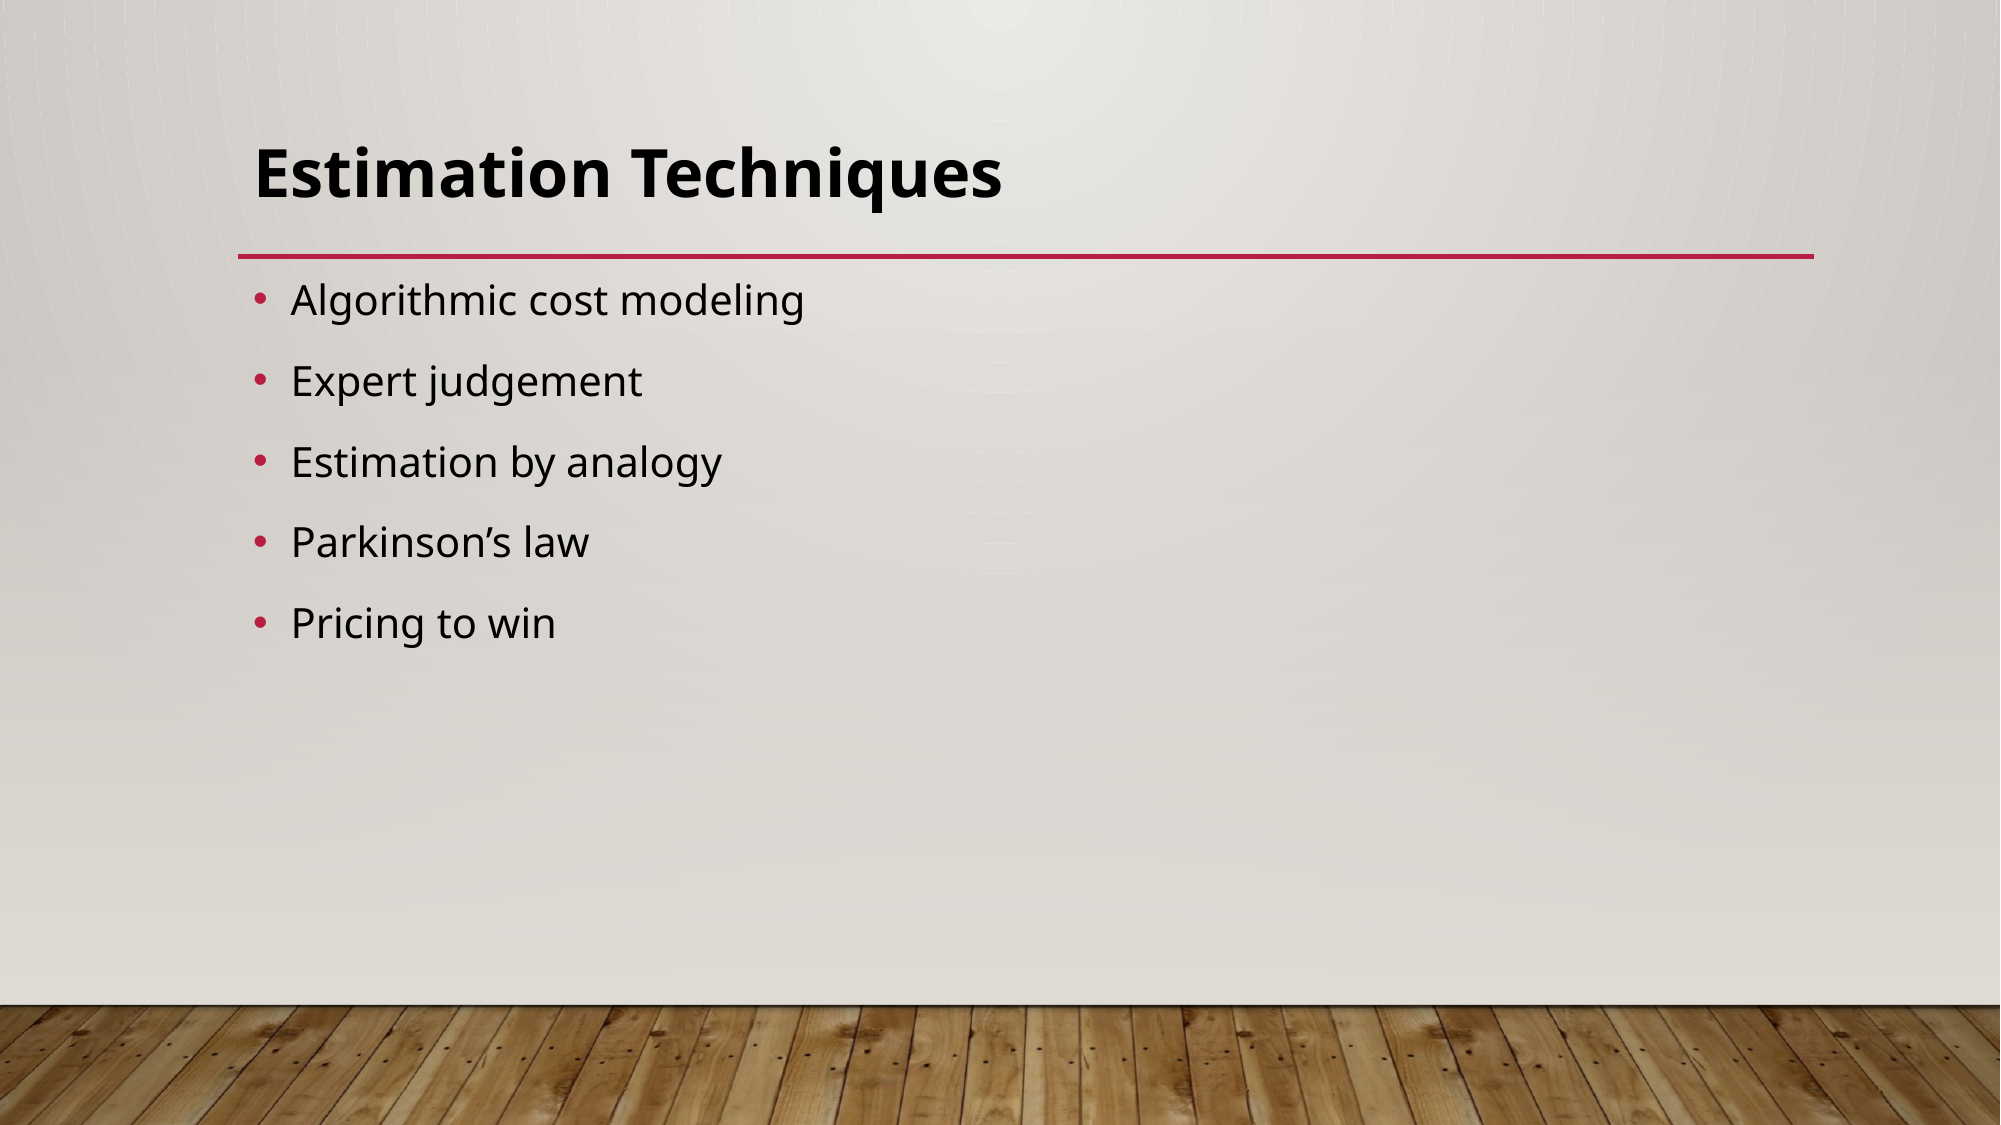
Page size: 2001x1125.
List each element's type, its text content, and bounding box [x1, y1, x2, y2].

title Estimation Techniques [238, 131, 1814, 256]
list Algorithmic cost modeling Expert judgement Estimation by analogy Parkinson’s law Pricing to win [238, 256, 1814, 897]
picture [0, 1005, 2000, 1125]
